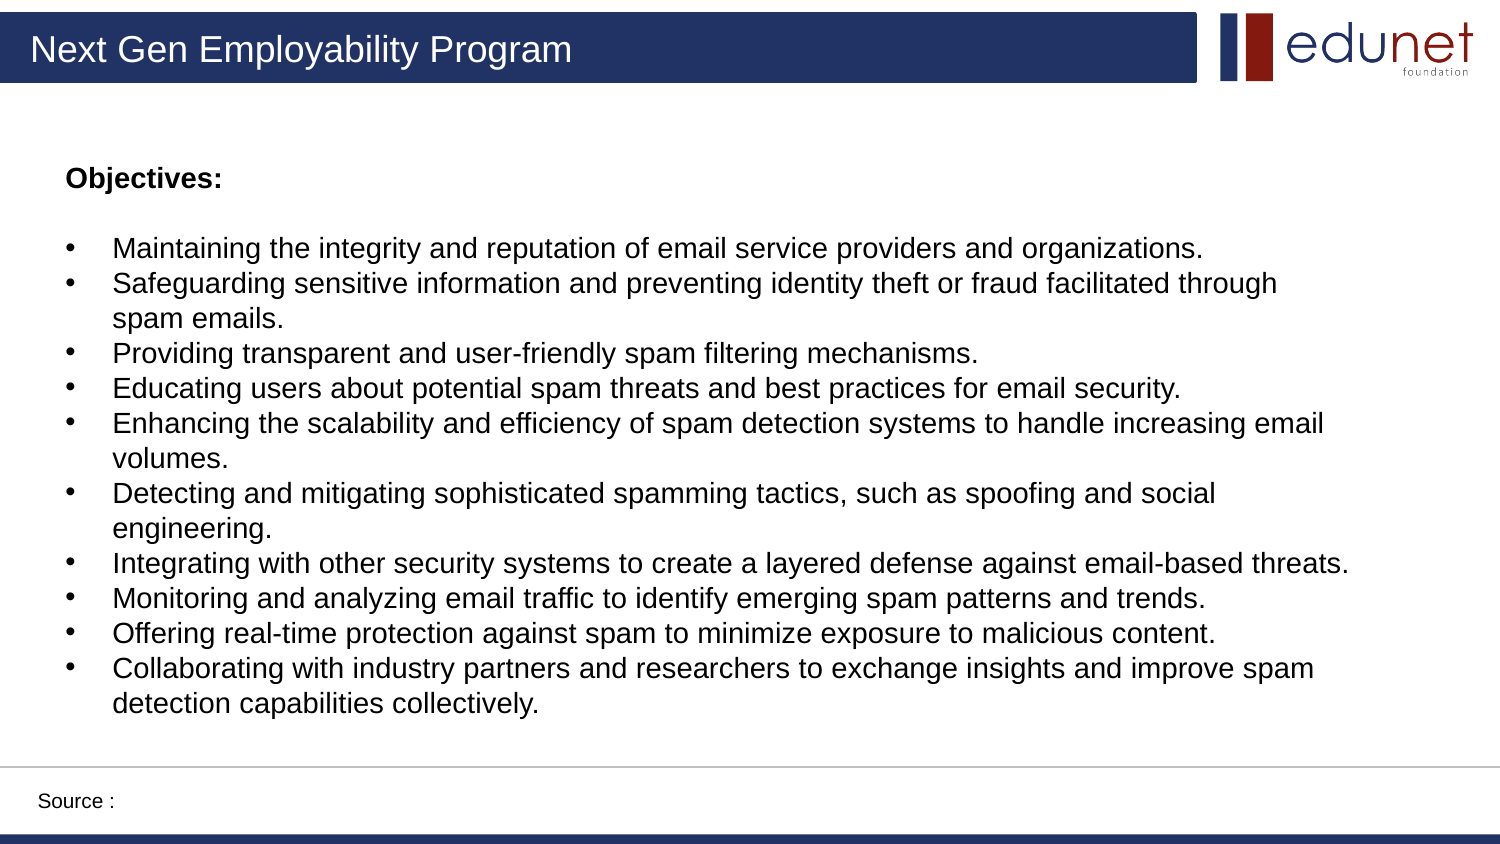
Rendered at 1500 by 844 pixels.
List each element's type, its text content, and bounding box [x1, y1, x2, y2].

text_box Objectives: Maintaining the integrity and reputation of email service providers and organizations. Safeguarding sensitive information and preventing identity theft or fraud facilitated through spam emails. Providing transparent and user-friendly spam filtering mechanisms. Educating users about potential spam threats and best practices for email security. Enhancing the scalability and efficiency of spam detection systems to handle increasing email volumes. Detecting and mitigating sophisticated spamming tactics, such as spoofing and social engineering. Integrating with other security systems to create a layered defense against email-based threats. Monitoring and analyzing email traffic to identify emerging spam patterns and trends. Offering real-time protection against spam to minimize exposure to malicious content. Collaborating with industry partners and researchers to exchange insights and improve spam detection capabilities collectively. [50, 152, 1367, 727]
text_box Source : [22, 776, 139, 826]
picture [1279, 14, 1482, 83]
